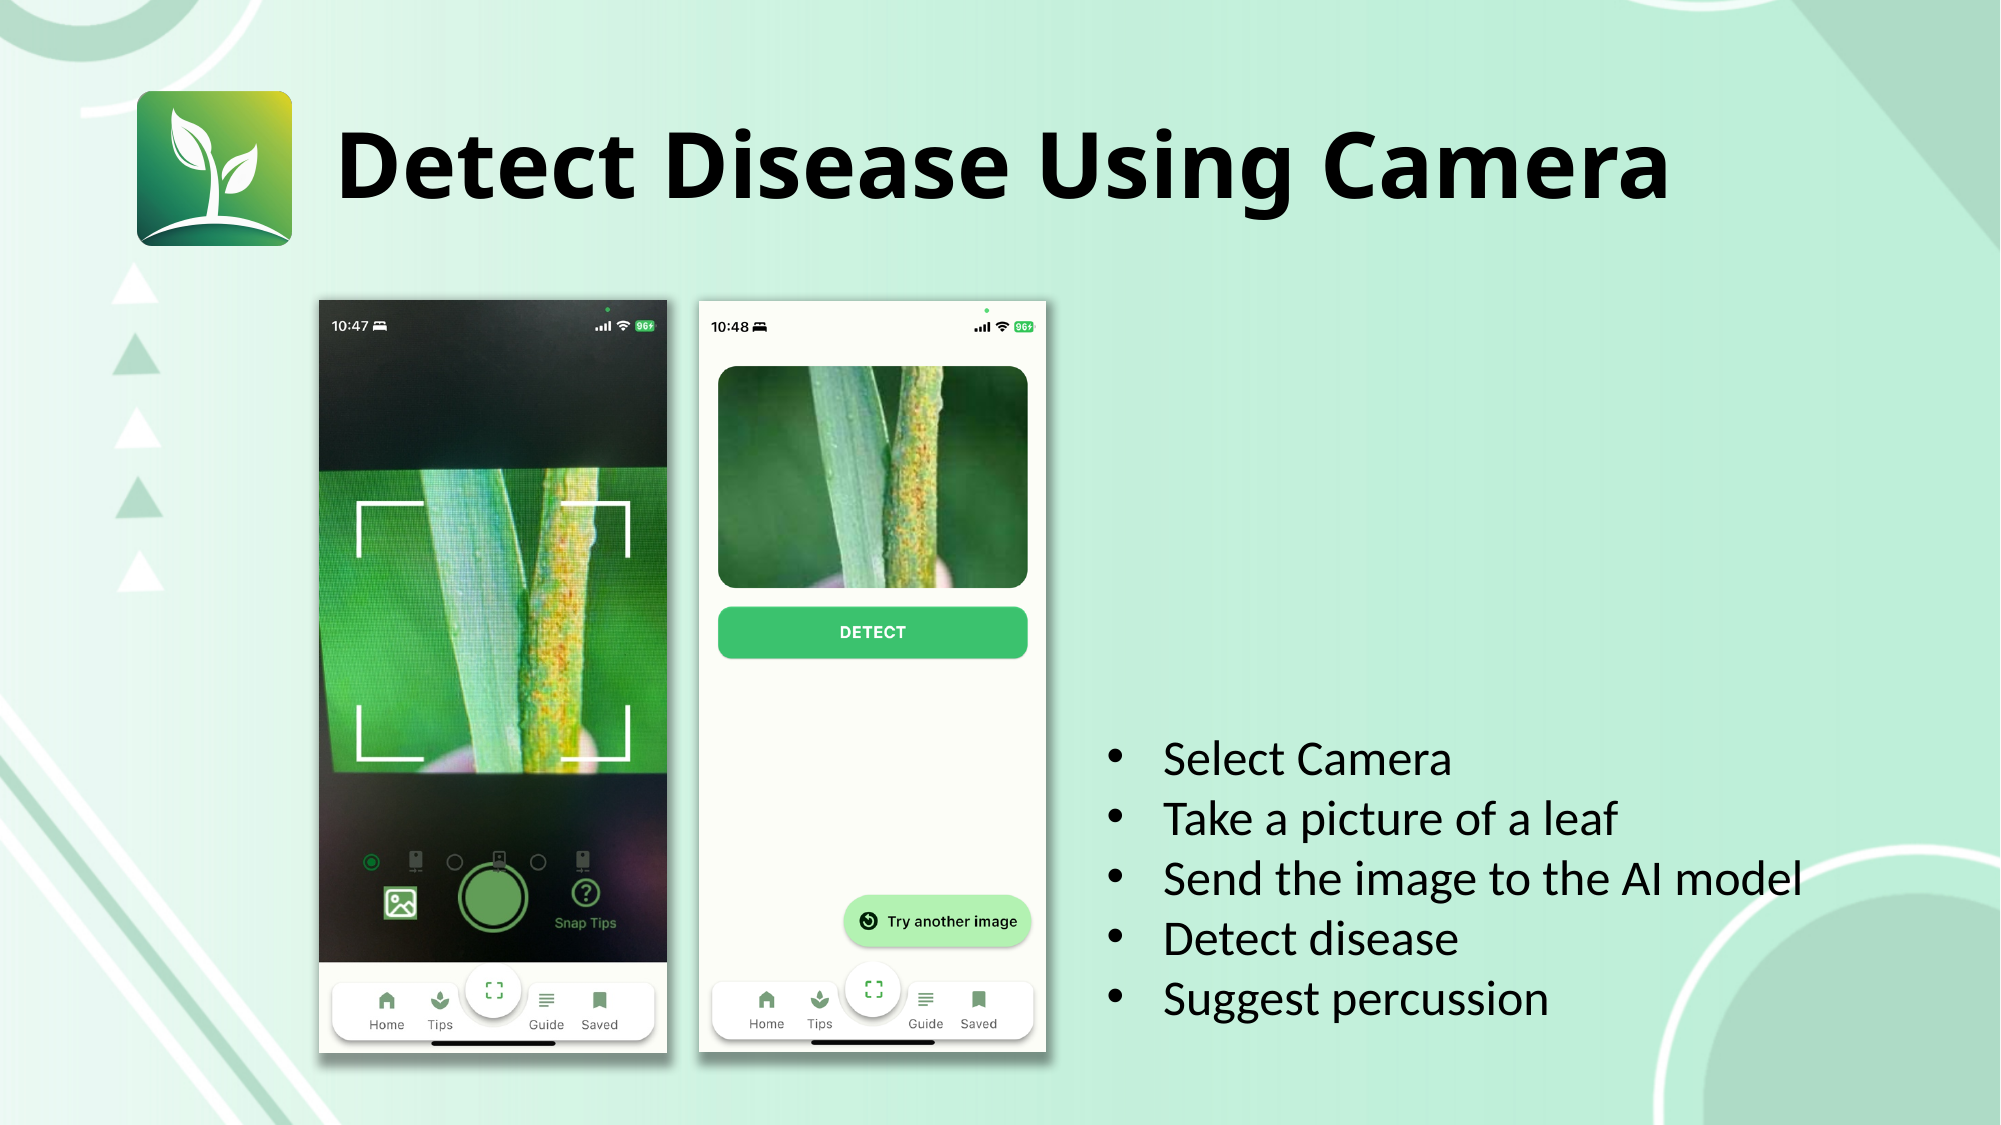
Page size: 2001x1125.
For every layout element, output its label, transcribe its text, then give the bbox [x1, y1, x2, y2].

text_box Select Camera Take a picture of a leaf Send the image to the AI model Detect disease Suggest percussion [1091, 718, 1961, 1033]
title Detect Disease Using Camera [319, 59, 1863, 278]
picture [0, 0, 2001, 1125]
